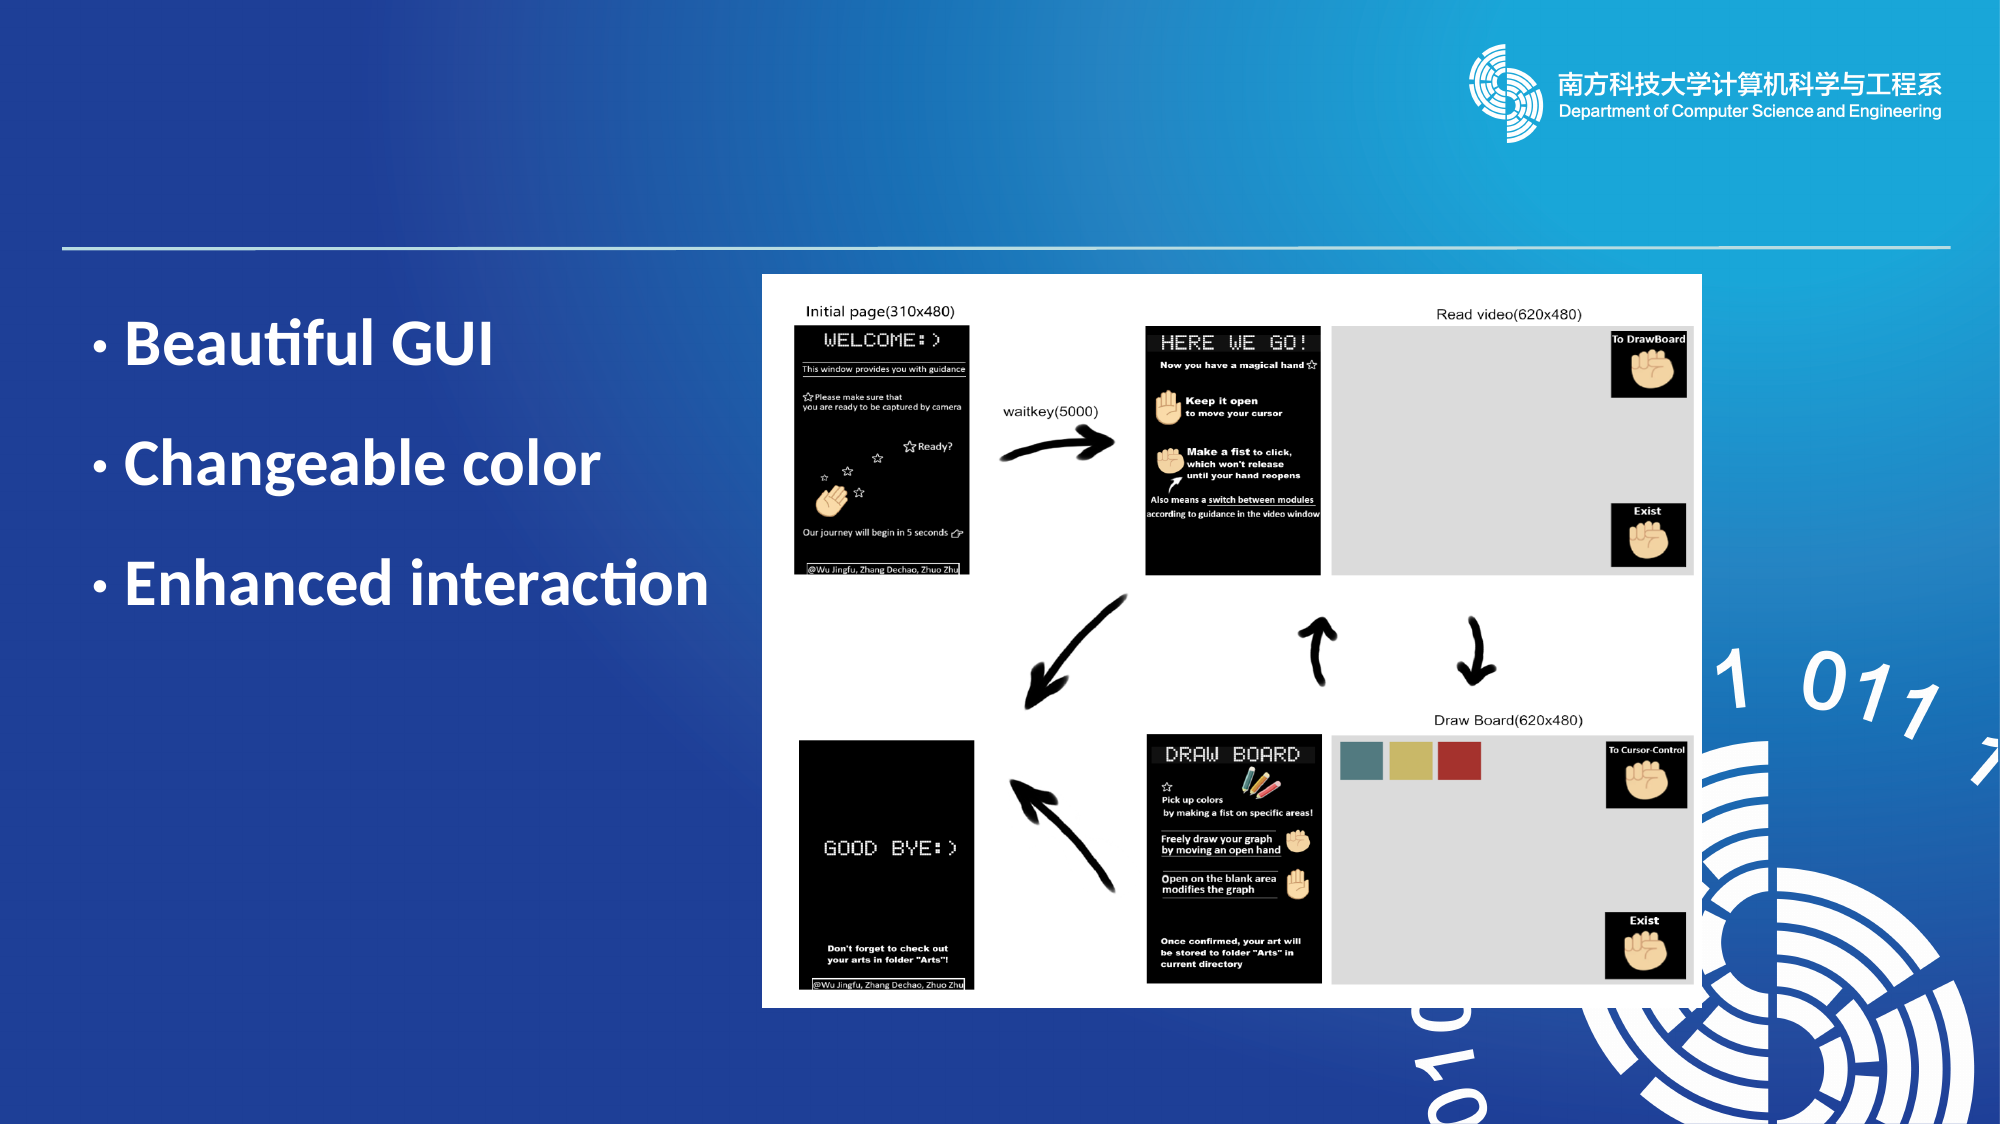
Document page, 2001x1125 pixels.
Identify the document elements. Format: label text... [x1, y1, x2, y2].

picture [0, 0, 2000, 1124]
text_box · Beautiful GUI · Changeable color · Enhanced interaction [77, 251, 1078, 627]
